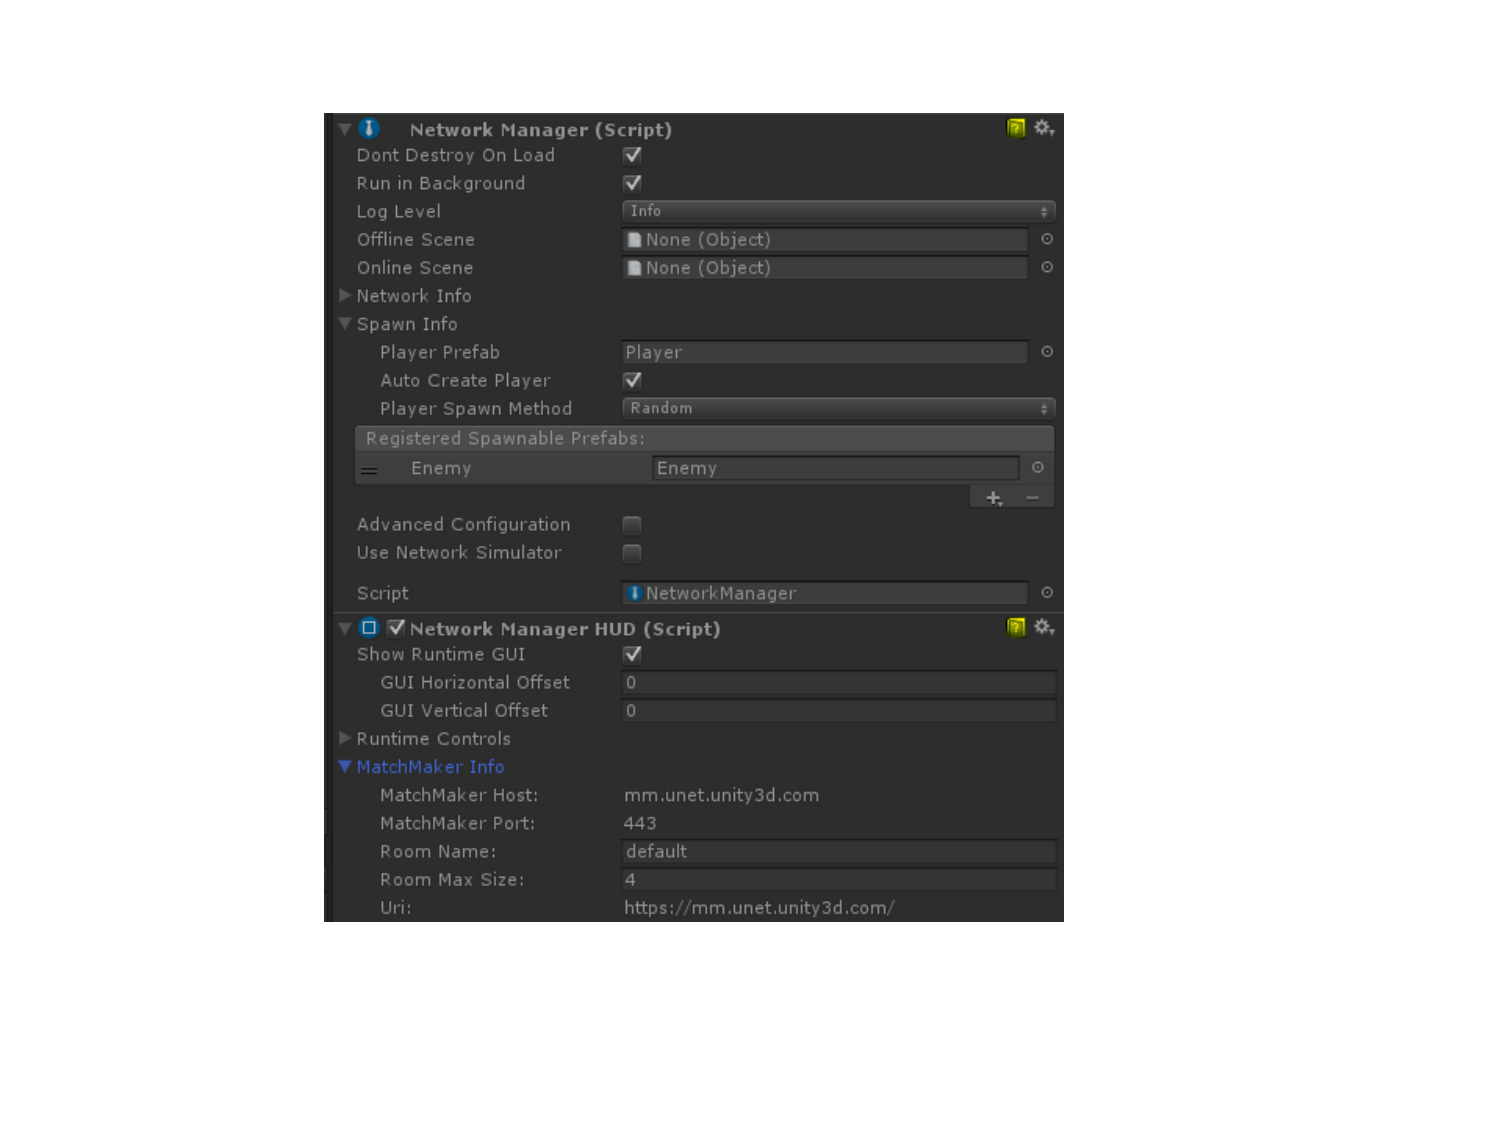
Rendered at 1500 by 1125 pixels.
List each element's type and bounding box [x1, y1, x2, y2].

picture [324, 113, 1065, 922]
